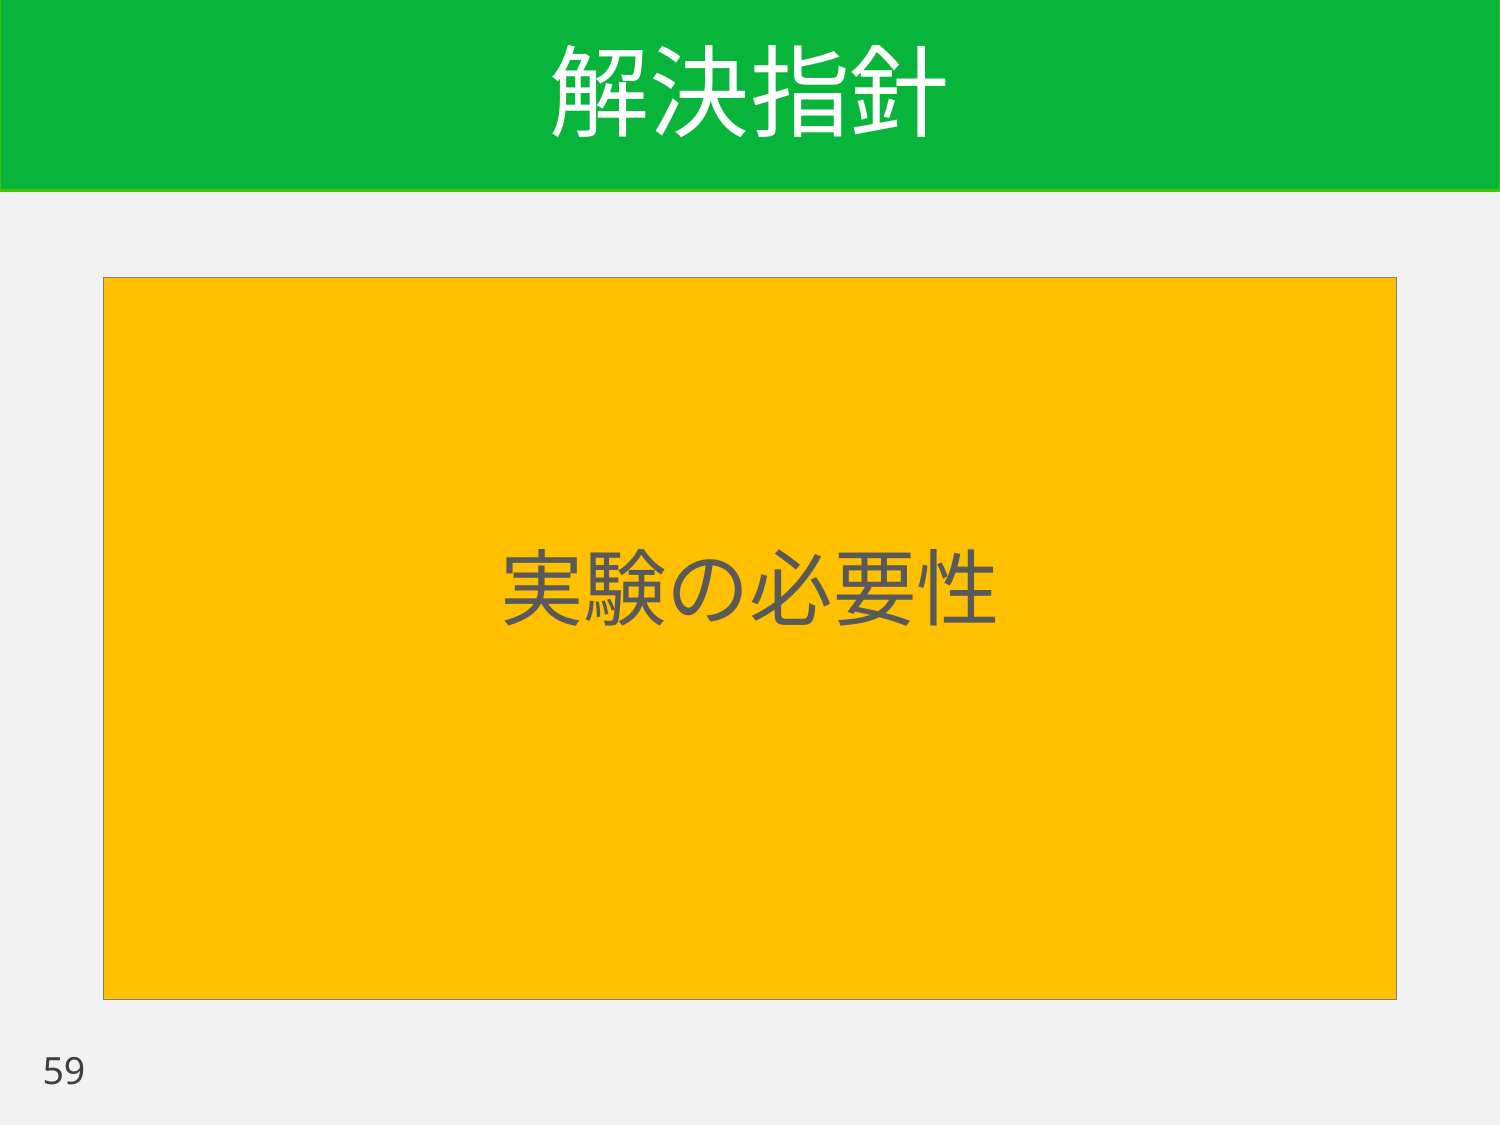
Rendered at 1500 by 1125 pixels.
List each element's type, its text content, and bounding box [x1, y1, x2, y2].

slide_number 59 [27, 1042, 146, 1102]
list 実験の必要性 [103, 277, 1397, 1000]
title 解決指針 [0, 53, 1500, 140]
